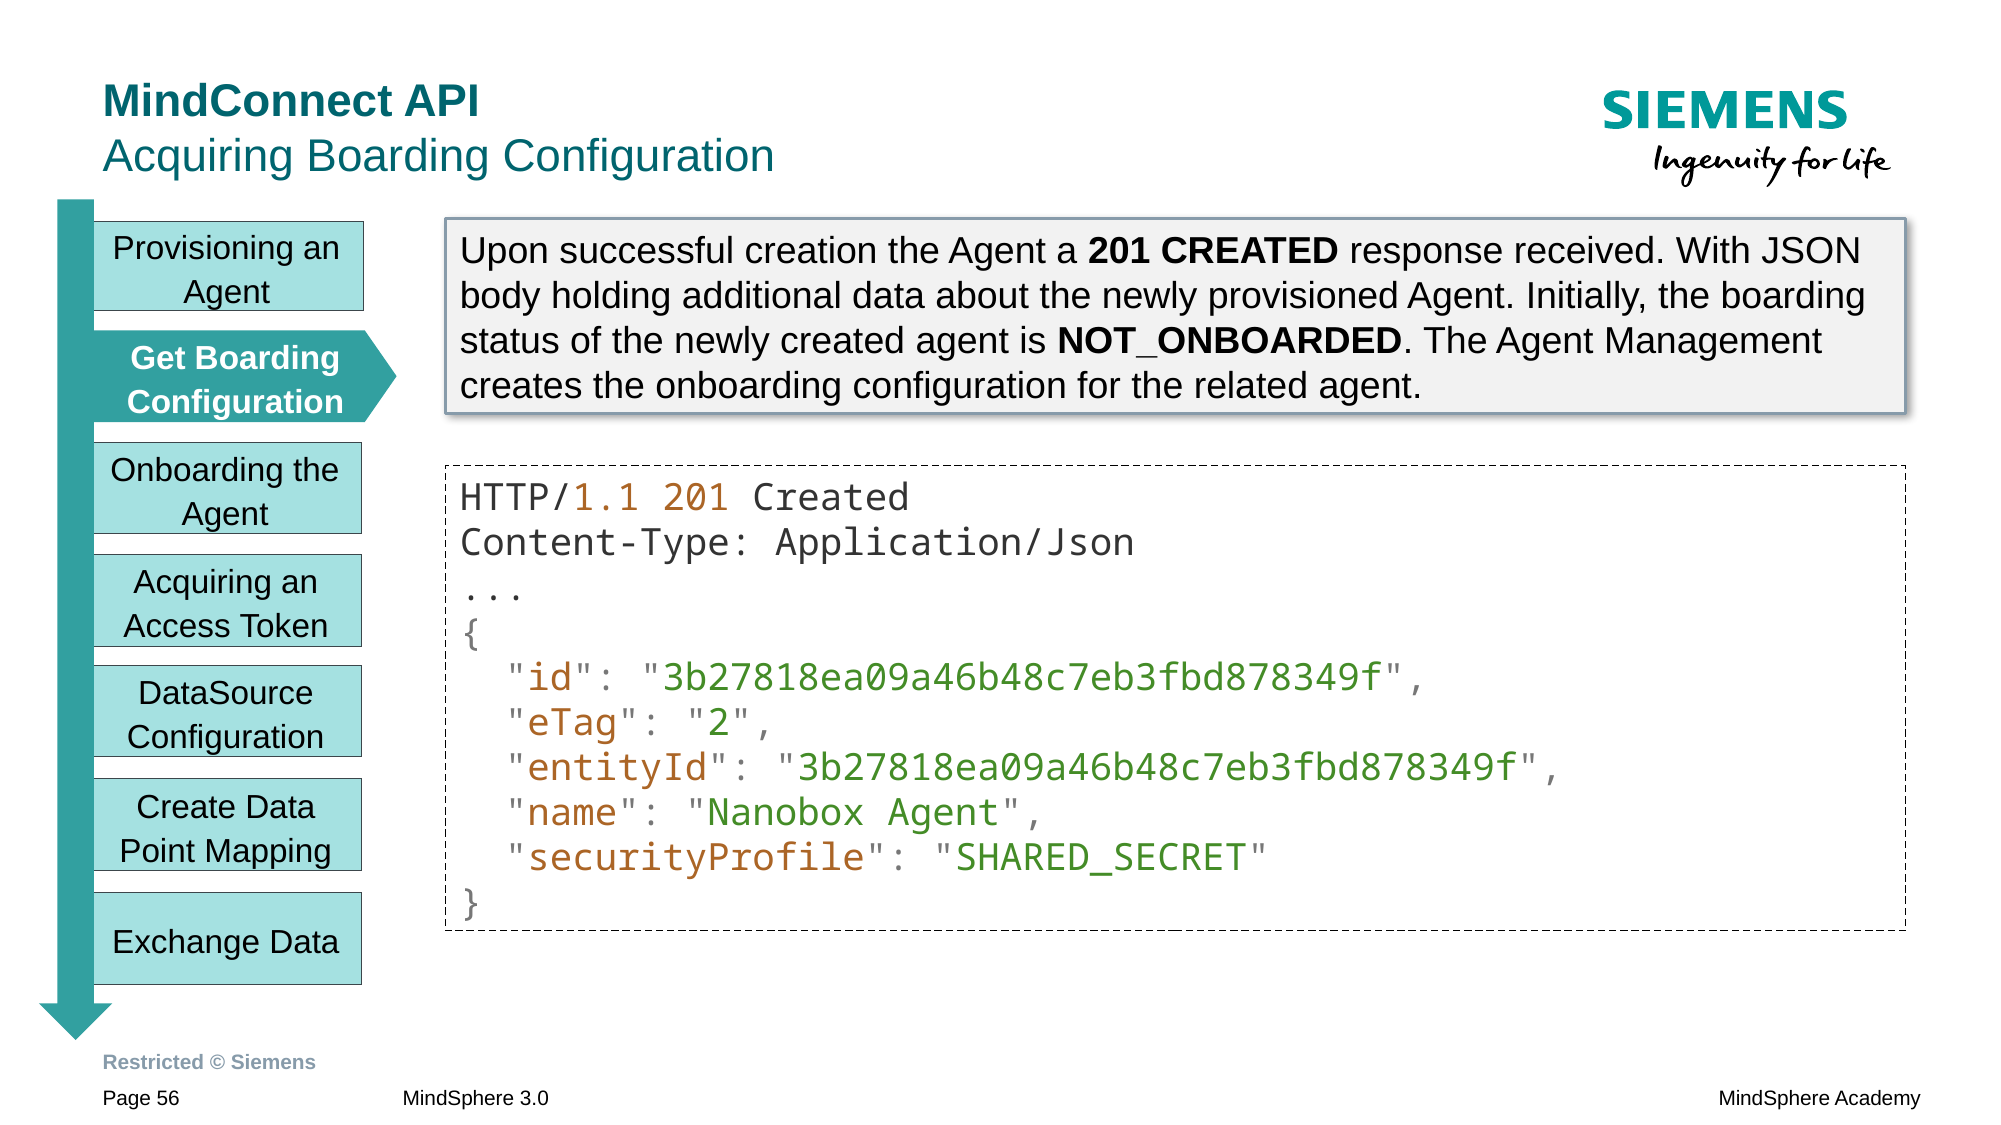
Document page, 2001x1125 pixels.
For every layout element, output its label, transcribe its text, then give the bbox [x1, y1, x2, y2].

text_box Get Boarding Configuration [94, 330, 397, 423]
text_box DataSource Configuration [94, 665, 362, 757]
text_box Create Data Point Mapping [94, 778, 362, 871]
text_box HTTP/1.1 201 Created Content-Type: Application/Json ... { "id": "3b27818ea09a46b48c7eb3fbd878349f", "eTag": "2", "entityId": "3b27818ea09a46b48c7eb3fbd878349f", "name": "Nanobox Agent", "securityProfile": "SHARED_SECRET" } [445, 465, 1906, 931]
text_box [38, 199, 113, 1041]
text_box Onboarding the Agent [94, 442, 362, 534]
text_box Upon successful creation the Agent a 201 CREATED response received. With JSON body holding additional data about the newly provisioned Agent. Initially, the boarding status of the newly created agent is NOT_ONBOARDED. The Agent Management creates the onboarding configuration for the related agent. [445, 218, 1906, 414]
text_box Exchange Data [94, 892, 362, 985]
text_box Provisioning an Agent [94, 221, 364, 311]
text_box Acquiring an Access Token [94, 554, 362, 647]
title MindConnect API Acquiring Boarding Configuration [0, 0, 2000, 237]
